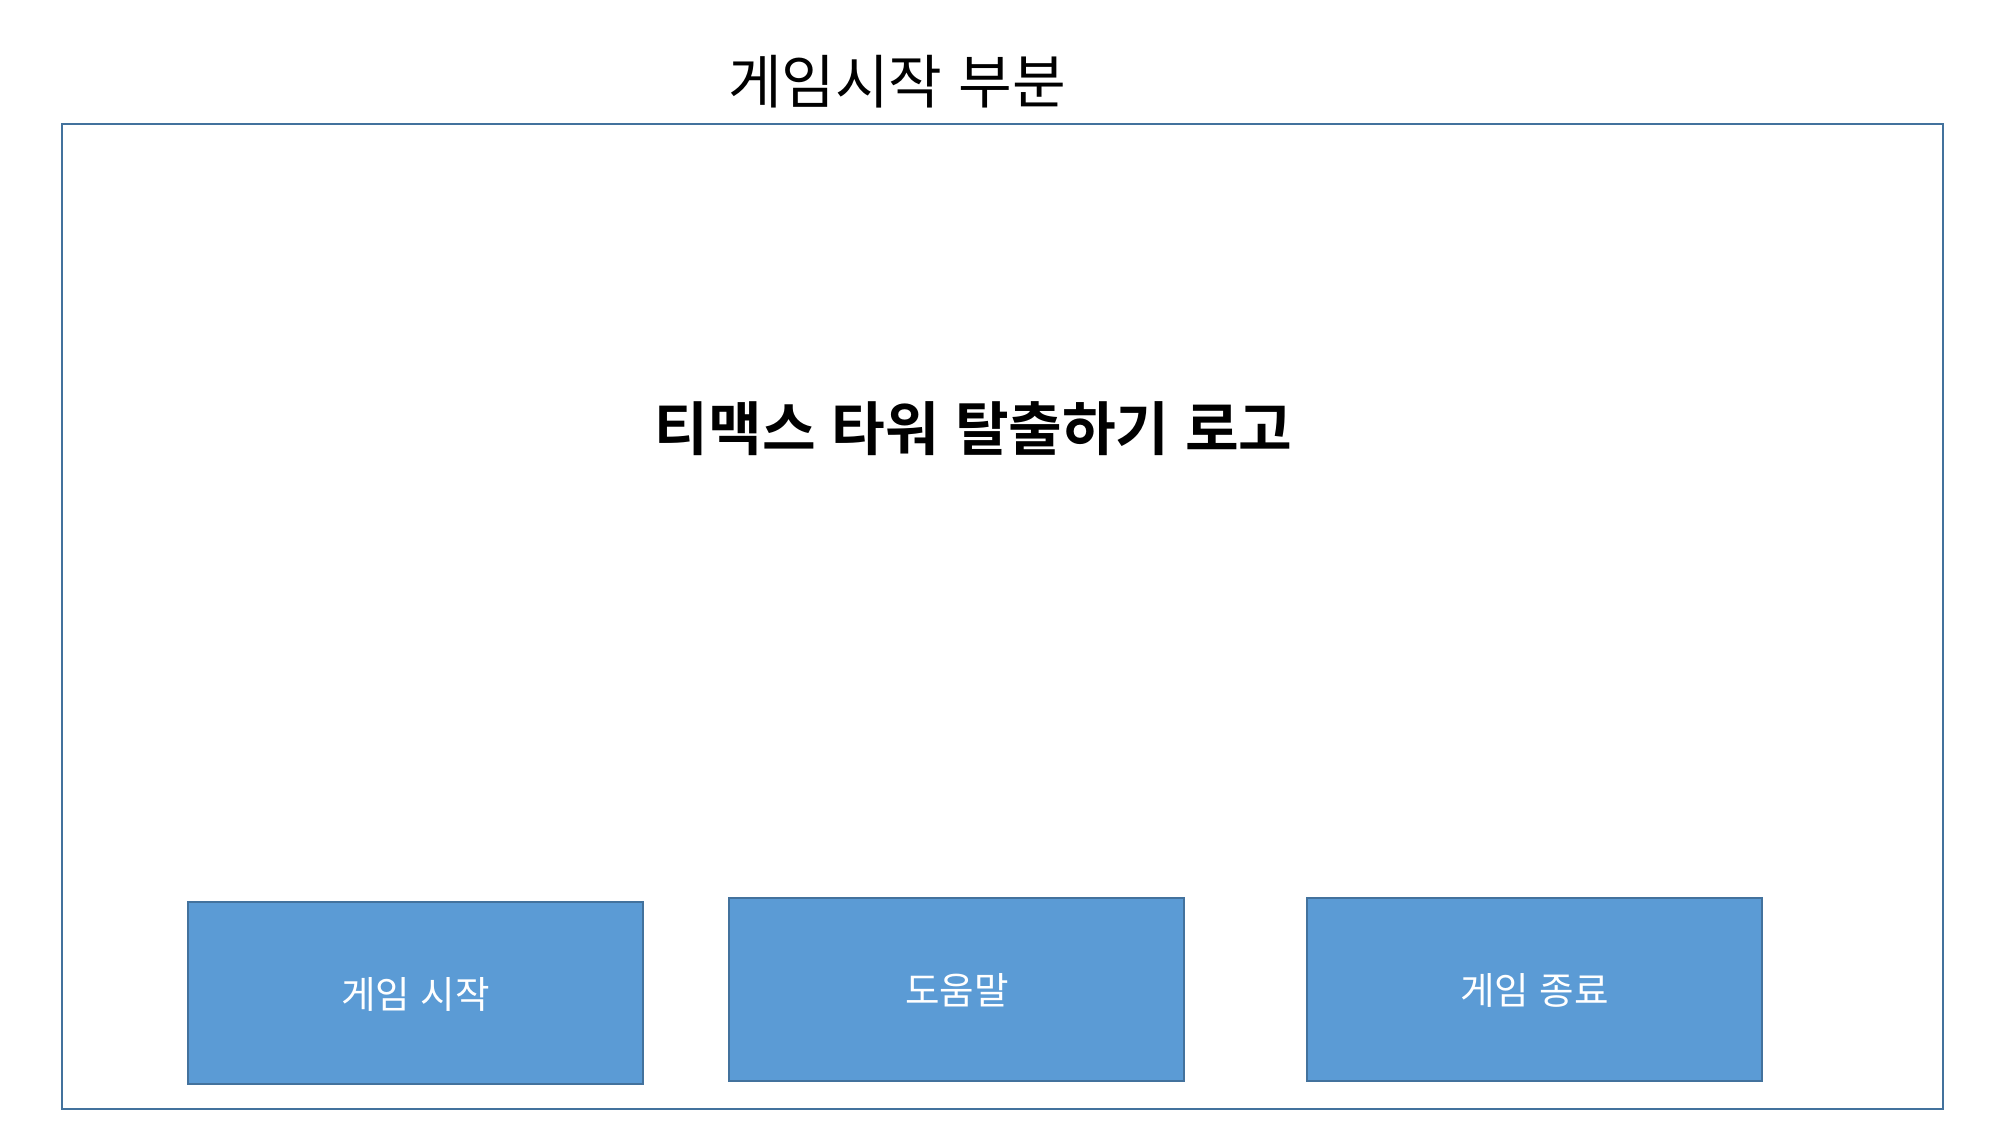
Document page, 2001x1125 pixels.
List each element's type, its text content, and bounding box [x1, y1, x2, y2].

text_box 티맥스 타워 탈출하기 로고 [640, 384, 1308, 469]
text_box 게임시작 부분 [713, 38, 1081, 124]
text_box [61, 123, 1944, 1110]
